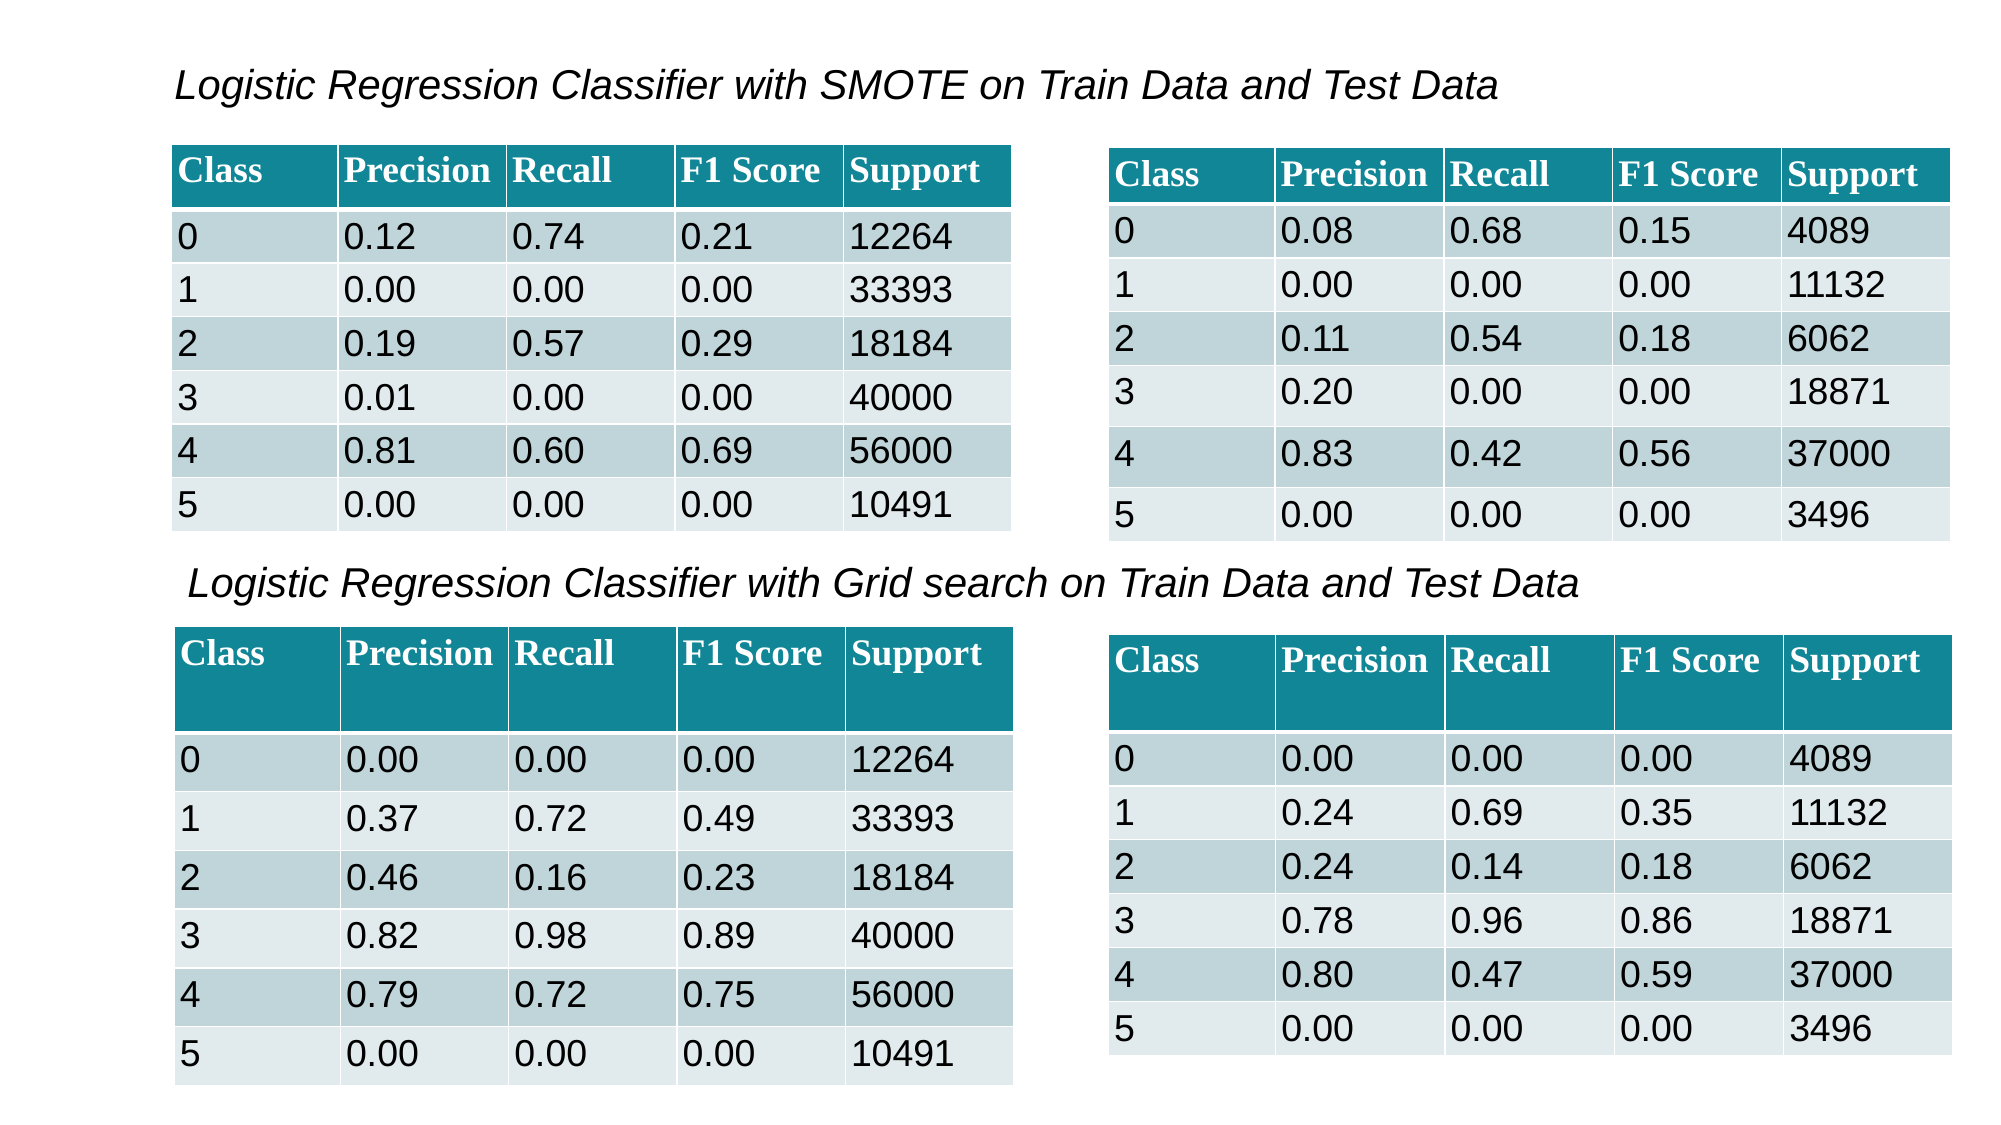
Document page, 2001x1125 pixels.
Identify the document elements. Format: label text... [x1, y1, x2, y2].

table_cell 3 [175, 910, 340, 967]
table_cell 0.47 [1446, 948, 1614, 1001]
table_cell 1 [175, 792, 340, 850]
table_cell 37000 [1782, 427, 1950, 487]
table_header F1 Score [676, 145, 843, 207]
table_cell 0.69 [676, 425, 843, 477]
table_cell 5 [175, 1027, 340, 1085]
table_cell 3 [1109, 366, 1274, 426]
table_cell 0.00 [509, 735, 676, 791]
table_cell 0.00 [1276, 259, 1443, 311]
table_header Support [1784, 635, 1952, 730]
table_cell 0.79 [341, 969, 508, 1026]
table_header Recall [507, 145, 674, 207]
table_cell 0.83 [1276, 427, 1443, 487]
table_cell 6062 [1784, 840, 1952, 893]
table_header Support [846, 659, 1013, 731]
table_cell 0.68 [1445, 206, 1612, 257]
table_cell 0.16 [509, 851, 676, 908]
table_header F1 Score [678, 659, 845, 731]
table_header Recall [509, 659, 676, 731]
table_cell 40000 [844, 371, 1011, 423]
table_cell 0.46 [341, 851, 508, 908]
table_cell 33393 [846, 792, 1013, 850]
table_cell 0 [1109, 734, 1275, 785]
table_cell 0.82 [341, 910, 508, 967]
table_cell 0.21 [676, 212, 843, 262]
table_cell 0.75 [678, 969, 845, 1026]
table_cell 0 [175, 735, 340, 791]
table_cell 0.20 [1276, 366, 1443, 426]
table_cell 3 [172, 371, 337, 423]
table_cell 12264 [844, 212, 1011, 262]
table_cell 4 [1109, 948, 1275, 1001]
table_cell 0.00 [507, 478, 674, 531]
table_cell 18871 [1782, 366, 1950, 426]
table_cell 1 [172, 264, 337, 316]
table_cell 0.35 [1615, 787, 1783, 839]
table_cell 0.00 [676, 264, 843, 316]
table_cell 0.42 [1445, 427, 1612, 487]
table_cell 0.00 [1613, 366, 1781, 426]
table_cell 0.49 [678, 792, 845, 850]
table_cell 3496 [1782, 488, 1950, 541]
table_cell 0.00 [507, 371, 674, 423]
table_cell 0.57 [507, 317, 674, 370]
table_cell 56000 [844, 425, 1011, 477]
table_header Precision [339, 145, 506, 207]
table_cell 0.00 [1276, 488, 1443, 541]
table_cell 40000 [846, 910, 1013, 967]
table_cell 0.18 [1615, 840, 1783, 893]
table_cell 11132 [1784, 787, 1952, 839]
table_cell 0.23 [678, 851, 845, 908]
table_header F1 Score [1615, 635, 1783, 730]
table_cell 0.00 [1615, 734, 1783, 785]
table_cell 0.86 [1615, 894, 1783, 947]
table_cell 18184 [844, 317, 1011, 370]
table_cell 0.14 [1446, 840, 1614, 893]
table_cell 0.78 [1276, 894, 1444, 947]
table_cell 33393 [844, 264, 1011, 316]
table_cell 0 [1109, 206, 1274, 257]
table_cell 0.96 [1446, 894, 1614, 947]
table_cell 0.60 [507, 425, 674, 477]
table_cell 2 [1109, 840, 1275, 893]
table_cell 0.15 [1613, 206, 1781, 257]
table_header Class [1109, 659, 1275, 730]
table_cell 0.00 [1613, 488, 1781, 541]
table_cell 37000 [1784, 948, 1952, 1001]
table_cell 0.00 [339, 478, 506, 531]
table_cell 3 [1109, 894, 1275, 947]
table_header Support [844, 145, 1011, 207]
table_cell 0.00 [1446, 734, 1614, 785]
table_cell 12264 [846, 735, 1013, 791]
table_cell 0.81 [339, 425, 506, 477]
table_cell 18184 [846, 851, 1013, 908]
table_cell 0.72 [509, 792, 676, 850]
table_header Recall [1445, 148, 1612, 202]
table_cell 0.89 [678, 910, 845, 967]
table_cell 0.54 [1445, 312, 1612, 365]
table_cell 0.00 [1445, 366, 1612, 426]
table_cell 56000 [846, 969, 1013, 1026]
table_cell 0.98 [509, 910, 676, 967]
table_cell 0.00 [678, 735, 845, 791]
table_cell 10491 [844, 478, 1011, 531]
table_cell 0.00 [1445, 259, 1612, 311]
table_cell 0.12 [339, 212, 506, 262]
table_cell 11132 [1782, 259, 1950, 311]
table_cell 0.72 [509, 969, 676, 1026]
table_cell 4089 [1782, 206, 1950, 257]
table_cell 0.00 [676, 371, 843, 423]
table_cell 0.00 [1615, 1002, 1783, 1055]
table_cell 0.00 [1445, 488, 1612, 541]
table_cell 3496 [1784, 1002, 1952, 1055]
table_cell 0.00 [1446, 1002, 1614, 1055]
table_cell 0.00 [341, 735, 508, 791]
table_cell 4 [175, 969, 340, 1026]
table_cell 5 [1109, 1002, 1275, 1055]
table_cell 0.00 [341, 1027, 508, 1085]
table_cell 0.00 [509, 1027, 676, 1085]
table_header Recall [1446, 659, 1614, 730]
table_cell 0.08 [1276, 206, 1443, 257]
table_cell 18871 [1784, 894, 1952, 947]
table_header Class [1109, 148, 1274, 202]
table_cell 0.74 [507, 212, 674, 262]
table_cell 0.69 [1446, 787, 1614, 839]
table_header Class [172, 145, 337, 207]
table_cell 2 [175, 851, 340, 908]
text_box Logistic Regression Classifier with SMOTE on Train Data and Test Data [159, 50, 1529, 116]
table_header Class [175, 659, 340, 731]
table_cell 6062 [1782, 312, 1950, 365]
table_header Precision [1276, 659, 1444, 730]
table_cell 0.56 [1613, 427, 1781, 487]
table_cell 4 [172, 425, 337, 477]
text_box Logistic Regression Classifier with Grid search on Train Data and Test Data [172, 548, 1657, 659]
table_cell 0.00 [1276, 734, 1444, 785]
table_cell 0.00 [339, 264, 506, 316]
table_cell 0 [172, 212, 337, 262]
table_header Support [1782, 148, 1950, 202]
table_cell 1 [1109, 787, 1275, 839]
table_cell 0.01 [339, 371, 506, 423]
table_cell 0.18 [1613, 312, 1781, 365]
table_cell 0.00 [507, 264, 674, 316]
table_cell 0.24 [1276, 787, 1444, 839]
table_cell 0.11 [1276, 312, 1443, 365]
table_cell 0.19 [339, 317, 506, 370]
table_cell 0.37 [341, 792, 508, 850]
table_cell 4 [1109, 427, 1274, 487]
table_cell 1 [1109, 259, 1274, 311]
table_cell 0.00 [678, 1027, 845, 1085]
table_header Precision [341, 659, 508, 731]
table_header Precision [1276, 148, 1443, 202]
table_cell 4089 [1784, 734, 1952, 785]
table_cell 0.00 [676, 478, 843, 531]
table_cell 10491 [846, 1027, 1013, 1085]
table_cell 0.24 [1276, 840, 1444, 893]
table_cell 5 [172, 478, 337, 531]
table_cell 2 [1109, 312, 1274, 365]
table_header F1 Score [1613, 148, 1781, 202]
table_cell 2 [172, 317, 337, 370]
table_cell 0.29 [676, 317, 843, 370]
table_cell 0.00 [1613, 259, 1781, 311]
table_cell 5 [1109, 488, 1274, 541]
table_cell 0.59 [1615, 948, 1783, 1001]
table_cell 0.00 [1276, 1002, 1444, 1055]
table_cell 0.80 [1276, 948, 1444, 1001]
